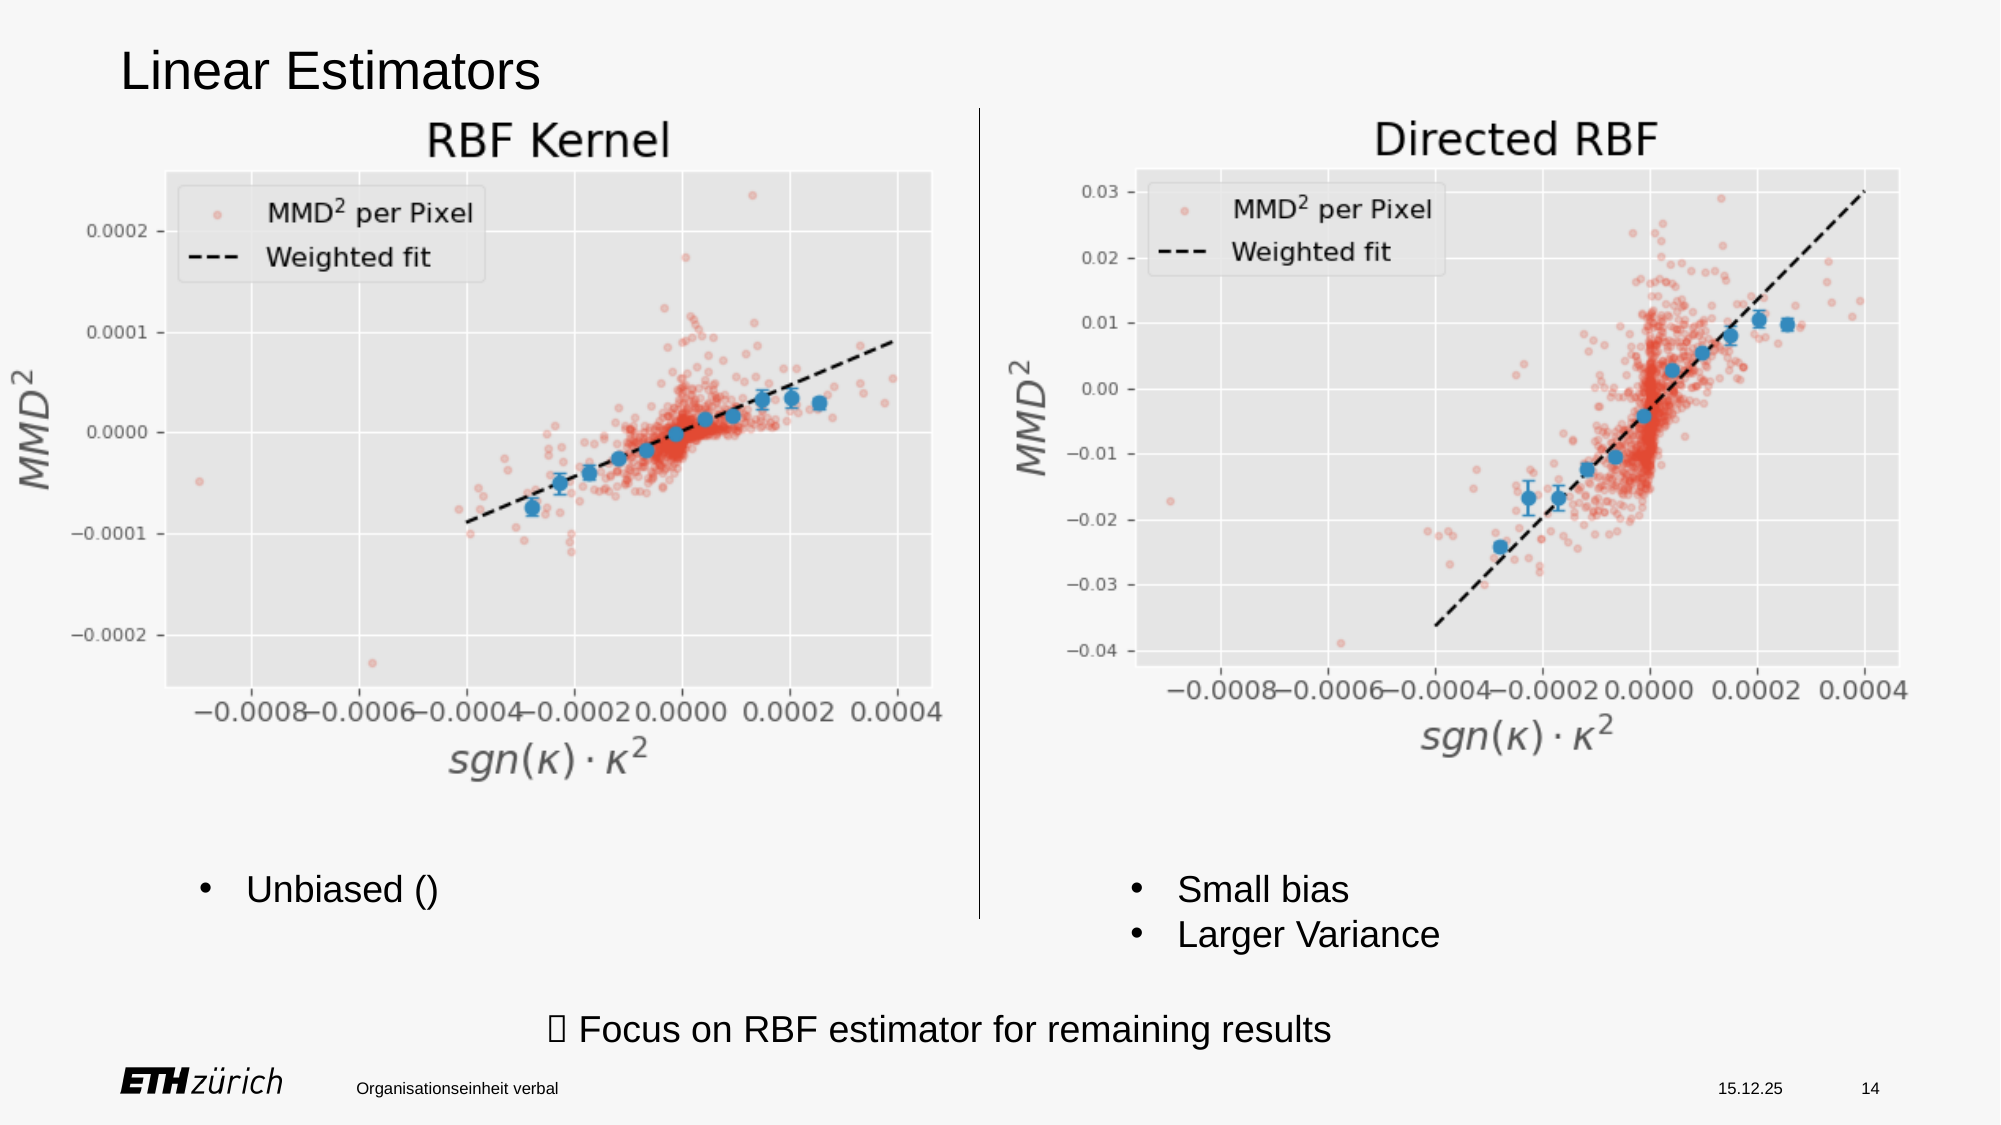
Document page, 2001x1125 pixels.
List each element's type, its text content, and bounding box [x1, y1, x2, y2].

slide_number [1718, 1069, 1819, 1106]
picture [998, 105, 1926, 780]
picture [120, 1067, 282, 1094]
picture [0, 105, 961, 805]
title Linear Estimators [120, 42, 1880, 191]
slide_number 14 [1827, 1069, 1880, 1106]
text_box  Focus on RBF estimator for remaining results [531, 997, 1547, 1057]
footer Organisationseinheit verbal [356, 1069, 1243, 1106]
